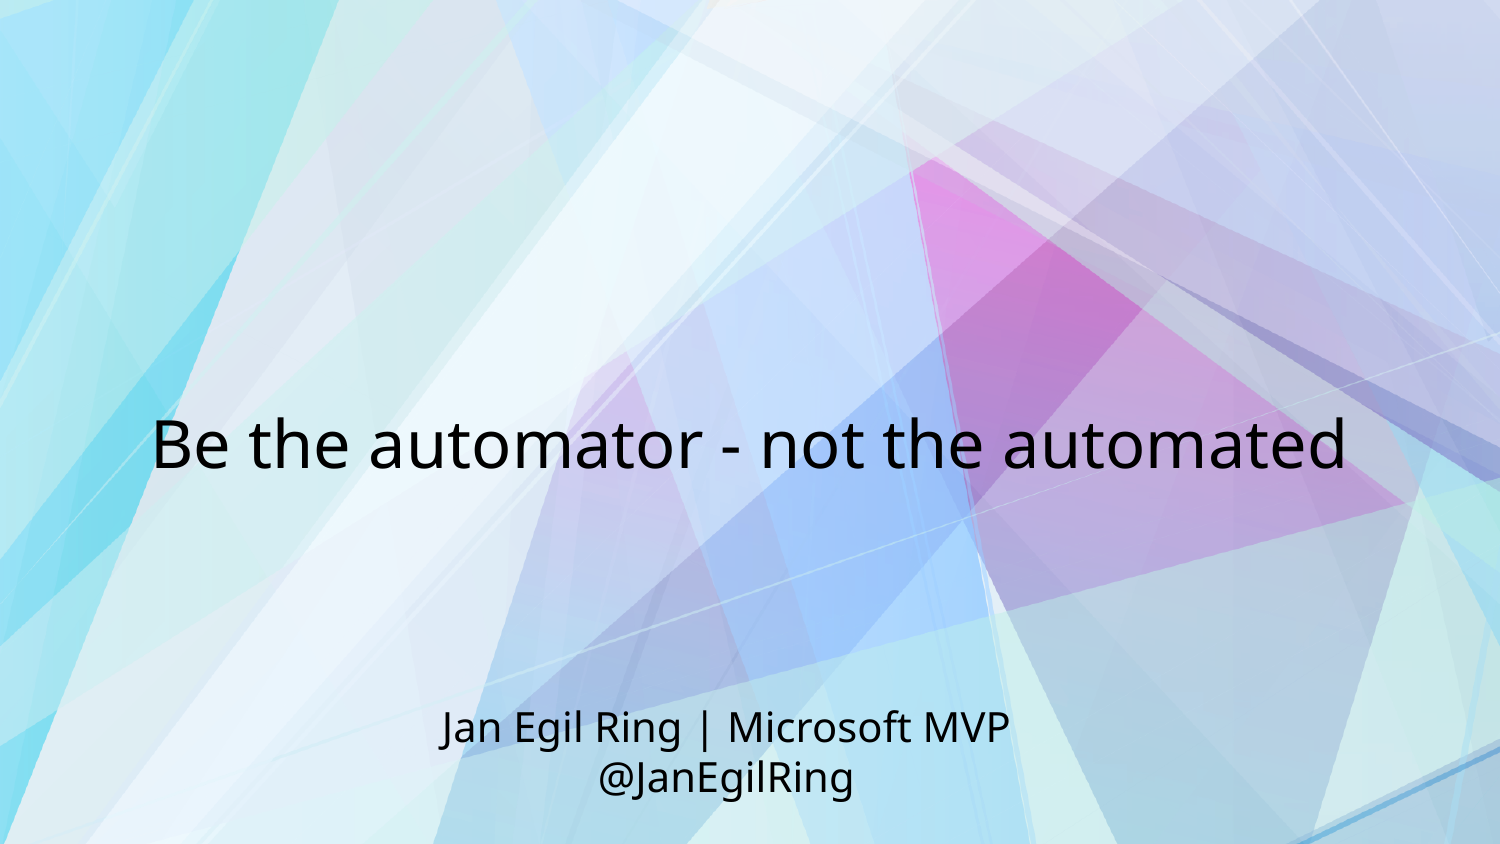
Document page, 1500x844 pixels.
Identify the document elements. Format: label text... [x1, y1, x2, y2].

picture [0, 0, 1500, 844]
text_box Jan Egil Ring | Microsoft MVP @JanEgilRing [312, 693, 1140, 809]
title Be the automator - not the automated [112, 351, 1388, 532]
